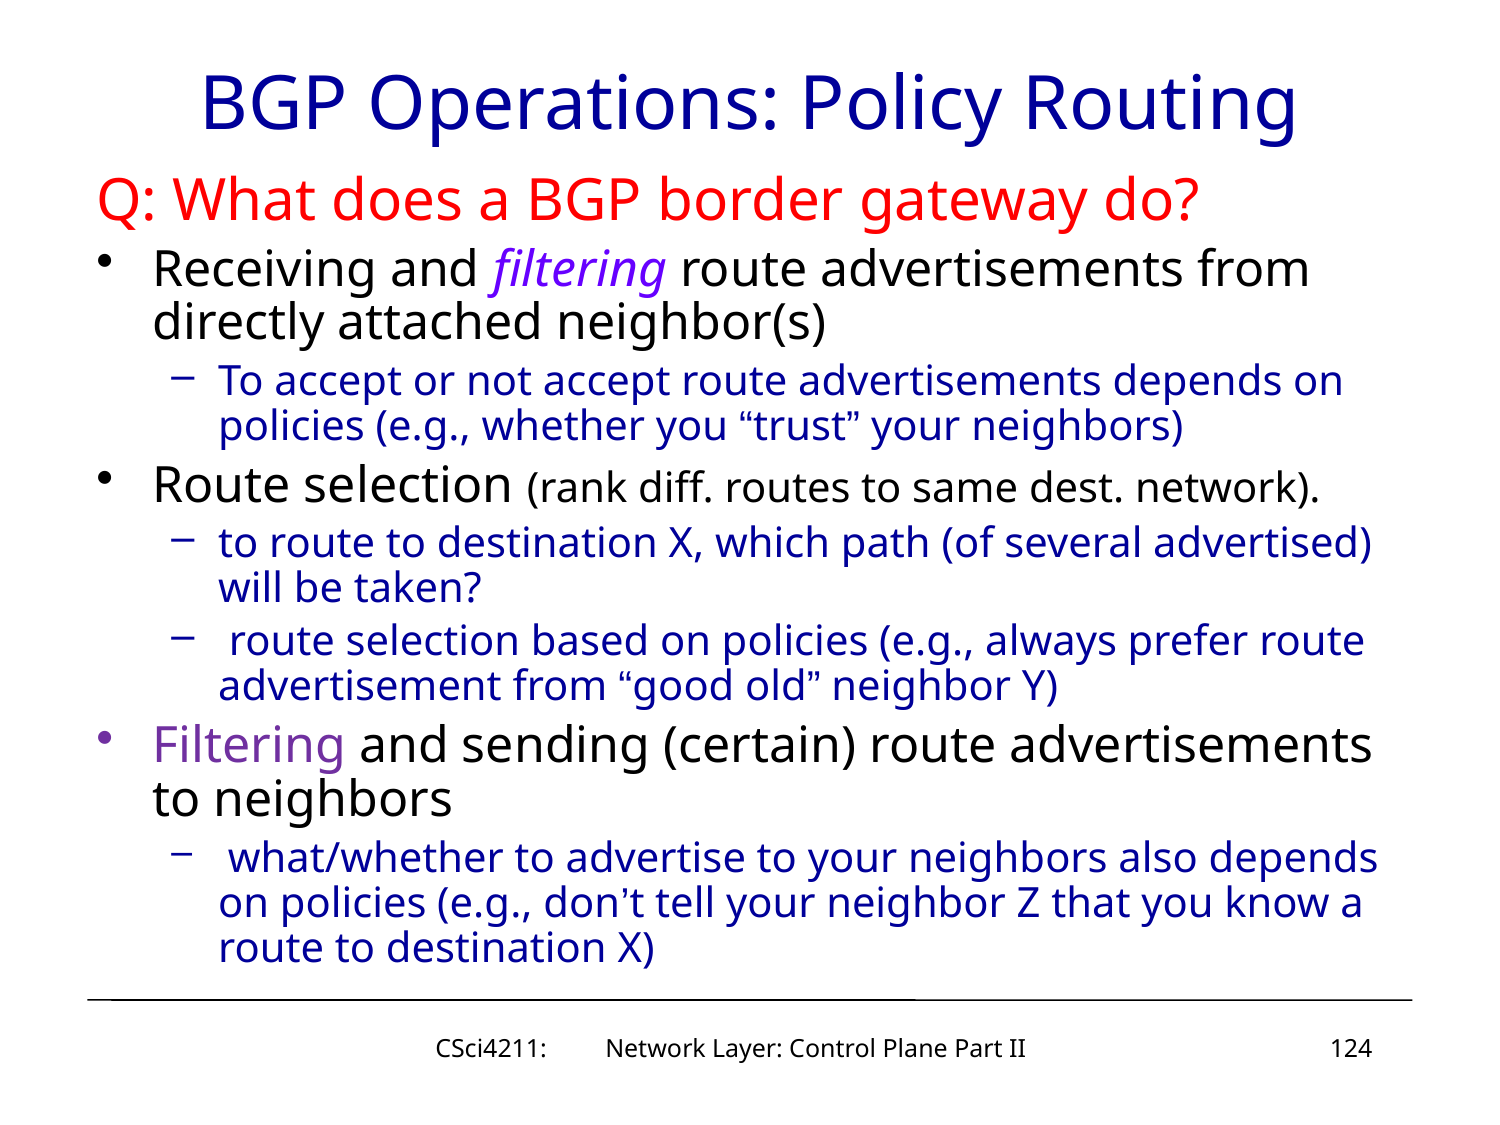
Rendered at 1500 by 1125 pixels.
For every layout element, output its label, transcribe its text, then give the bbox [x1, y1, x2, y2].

list Q: What does a BGP border gateway do? Receiving and filtering route advertisements from directly attached neighbor(s) To accept or not accept route advertisements depends on policies (e.g., whether you “trust” your neighbors) Route selection (rank diff. routes to same dest. network). to route to destination X, which path (of several advertised) will be taken? route selection based on policies (e.g., always prefer route advertisement from “good old” neighbor Y) Filtering and sending (certain) route advertisements to neighbors what/whether to advertise to your neighbors also depends on policies (e.g., don’t tell your neighbor Z that you know a route to destination X) [81, 162, 1419, 975]
slide_number 124 [1074, 1024, 1388, 1101]
footer CSci4211: Network Layer: Control Plane Part II [387, 1024, 1076, 1076]
title BGP Operations: Policy Routing [112, 24, 1388, 162]
